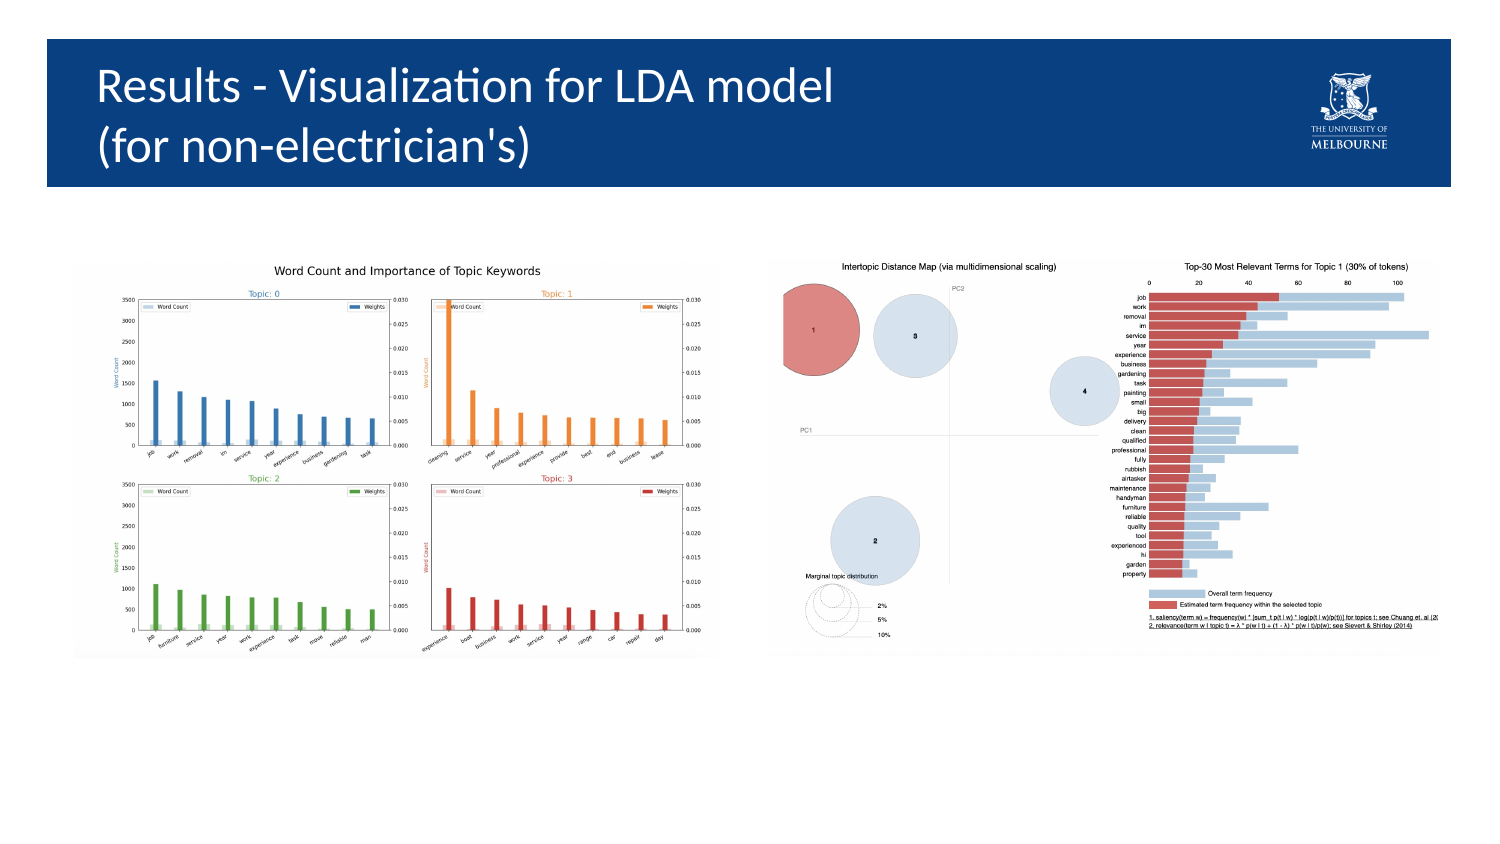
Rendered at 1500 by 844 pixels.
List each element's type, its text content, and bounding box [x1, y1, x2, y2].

picture [768, 258, 1438, 657]
title Results - Visualization for LDA model (for non-electrician's) [81, 67, 1145, 159]
picture [74, 260, 721, 658]
picture [47, 39, 1451, 187]
